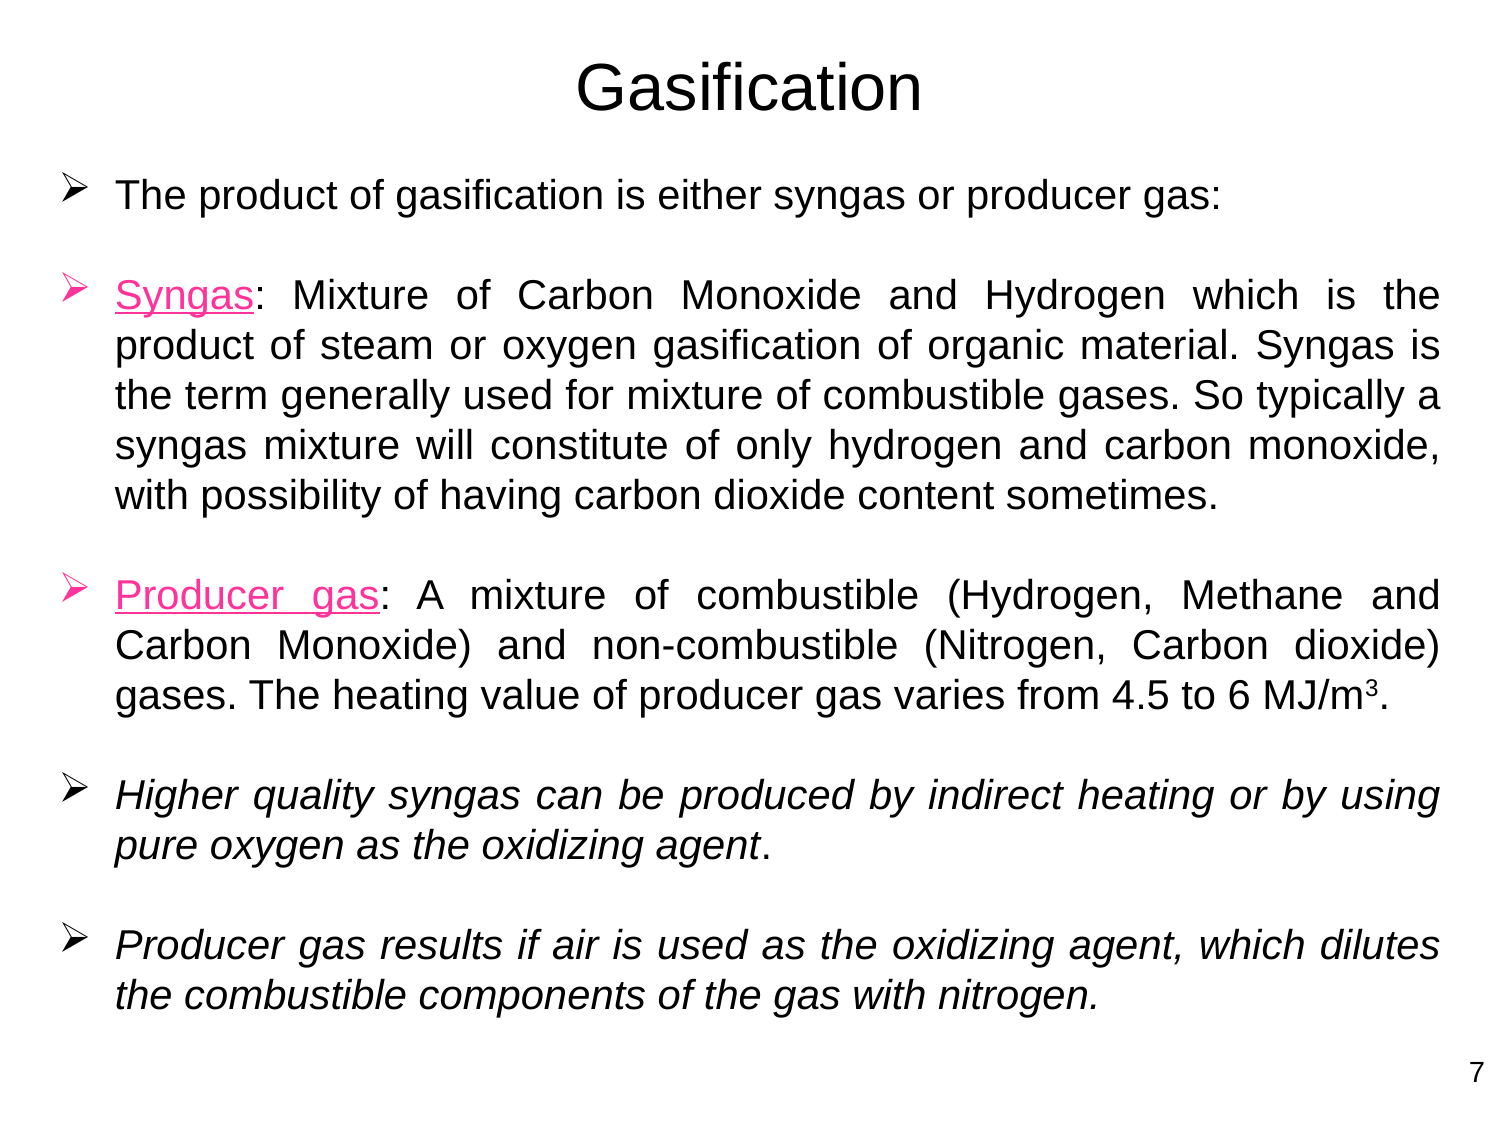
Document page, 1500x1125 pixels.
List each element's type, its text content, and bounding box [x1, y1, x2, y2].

slide_number 7 [1149, 1045, 1500, 1124]
title Gasification [75, 10, 1425, 158]
text_box The product of gasification is either syngas or producer gas: Syngas: Mixture of Carbon Monoxide and Hydrogen which is the product of steam or oxygen gasification of organic material. Syngas is the term generally used for mixture of combustible gases. So typically a syngas mixture will constitute of only hydrogen and carbon monoxide, with possibility of having carbon dioxide content sometimes. Producer gas: A mixture of combustible (Hydrogen, Methane and Carbon Monoxide) and non-combustible (Nitrogen, Carbon dioxide) gases. The heating value of producer gas varies from 4.5 to 6 MJ/m3. Higher quality syngas can be produced by indirect heating or by using pure oxygen as the oxidizing agent. Producer gas results if air is used as the oxidizing agent, which dilutes the combustible components of the gas with nitrogen. [43, 160, 1457, 1026]
